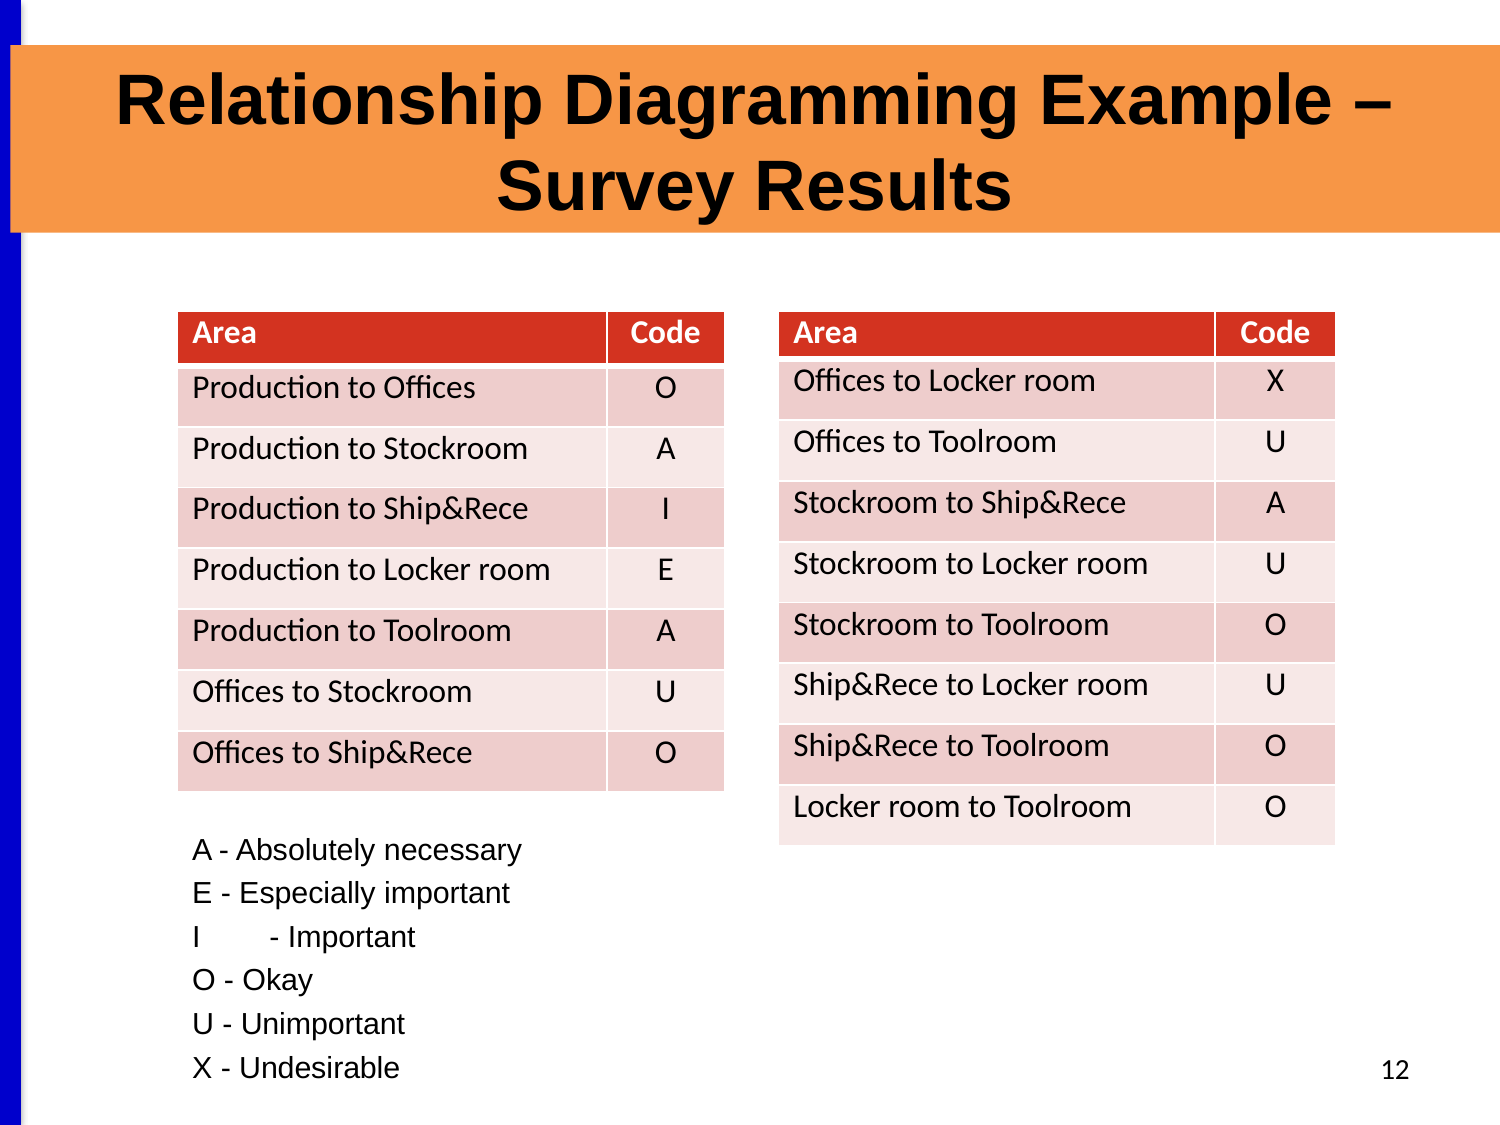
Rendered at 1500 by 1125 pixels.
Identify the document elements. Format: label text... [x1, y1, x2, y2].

table_cell U [1216, 664, 1335, 723]
table_cell A [608, 428, 724, 487]
table_cell Stockroom to Locker room [779, 543, 1214, 602]
table_cell Ship&Rece to Locker room [779, 664, 1214, 723]
table_cell A [1216, 482, 1335, 541]
table_cell O [1216, 725, 1335, 784]
table_cell Locker room to Toolroom [779, 786, 1214, 845]
table_cell Offices to Stockroom [178, 671, 606, 730]
table_header Area [779, 312, 1214, 356]
table_cell O [1216, 786, 1335, 845]
table_cell X [1216, 362, 1335, 419]
table_cell Production to Ship&Rece [178, 488, 606, 547]
table_cell Ship&Rece to Toolroom [779, 725, 1214, 784]
table_cell Production to Stockroom [178, 428, 606, 487]
table_cell I [608, 488, 724, 547]
list A - Absolutely necessary E - Especially important I - Important O - Okay U - Unimportant X - Undesirable [177, 815, 730, 1094]
table_cell U [608, 671, 724, 730]
table_cell O [1216, 603, 1335, 662]
table_cell Offices to Ship&Rece [178, 732, 606, 791]
table_cell U [1216, 543, 1335, 602]
table_cell Offices to Locker room [779, 362, 1214, 419]
table_header Code [608, 312, 724, 363]
table_cell Offices to Toolroom [779, 421, 1214, 480]
table_header Area [178, 312, 606, 363]
title Relationship Diagramming Example – Survey Results [10, 45, 1500, 233]
table_cell Production to Offices [178, 369, 606, 426]
table_cell Production to Toolroom [178, 610, 606, 669]
table_cell A [608, 610, 724, 669]
table_cell Production to Locker room [178, 549, 606, 608]
table_cell Stockroom to Ship&Rece [779, 482, 1214, 541]
slide_number 12 [1074, 1042, 1425, 1103]
table_cell Stockroom to Toolroom [779, 603, 1214, 662]
table_cell U [1216, 421, 1335, 480]
table_header Code [1216, 312, 1335, 356]
table_cell E [608, 549, 724, 608]
table_cell O [608, 732, 724, 791]
table_cell O [608, 369, 724, 426]
